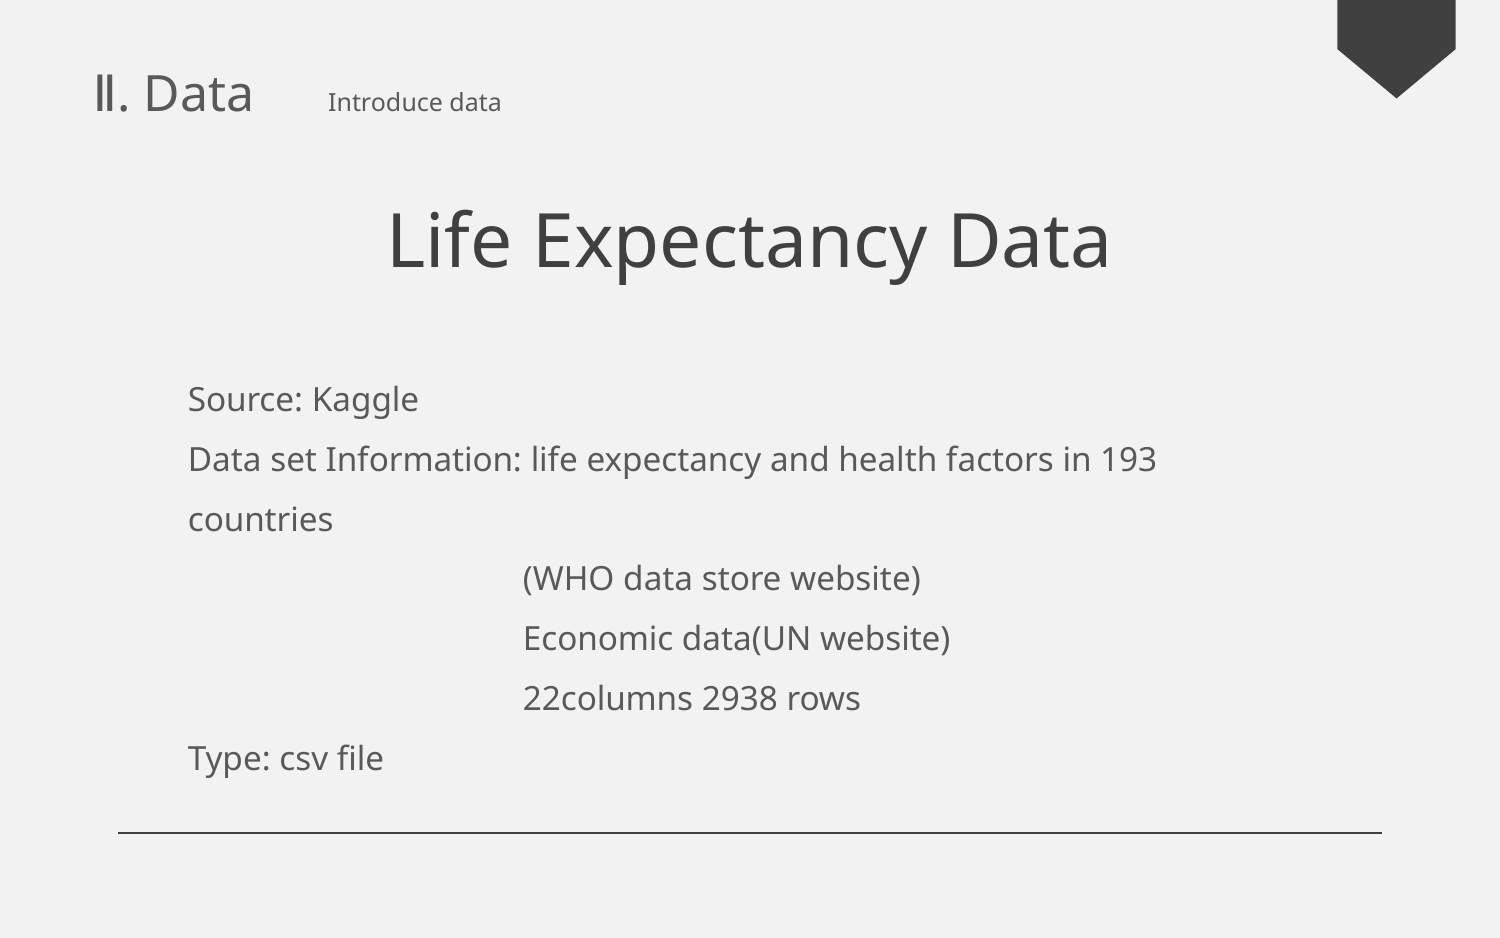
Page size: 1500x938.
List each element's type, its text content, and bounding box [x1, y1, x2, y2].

text_box [1335, 0, 1458, 101]
text_box Ⅱ. Data Introduce data [77, 53, 517, 129]
text_box Life Expectancy Data [371, 185, 1129, 291]
text_box Source: Kaggle Data set Information: life expectancy and health factors in 193 countries (WHO data store website) Economic data(UN website) 22columns 2938 rows Type: csv file [173, 350, 1327, 785]
